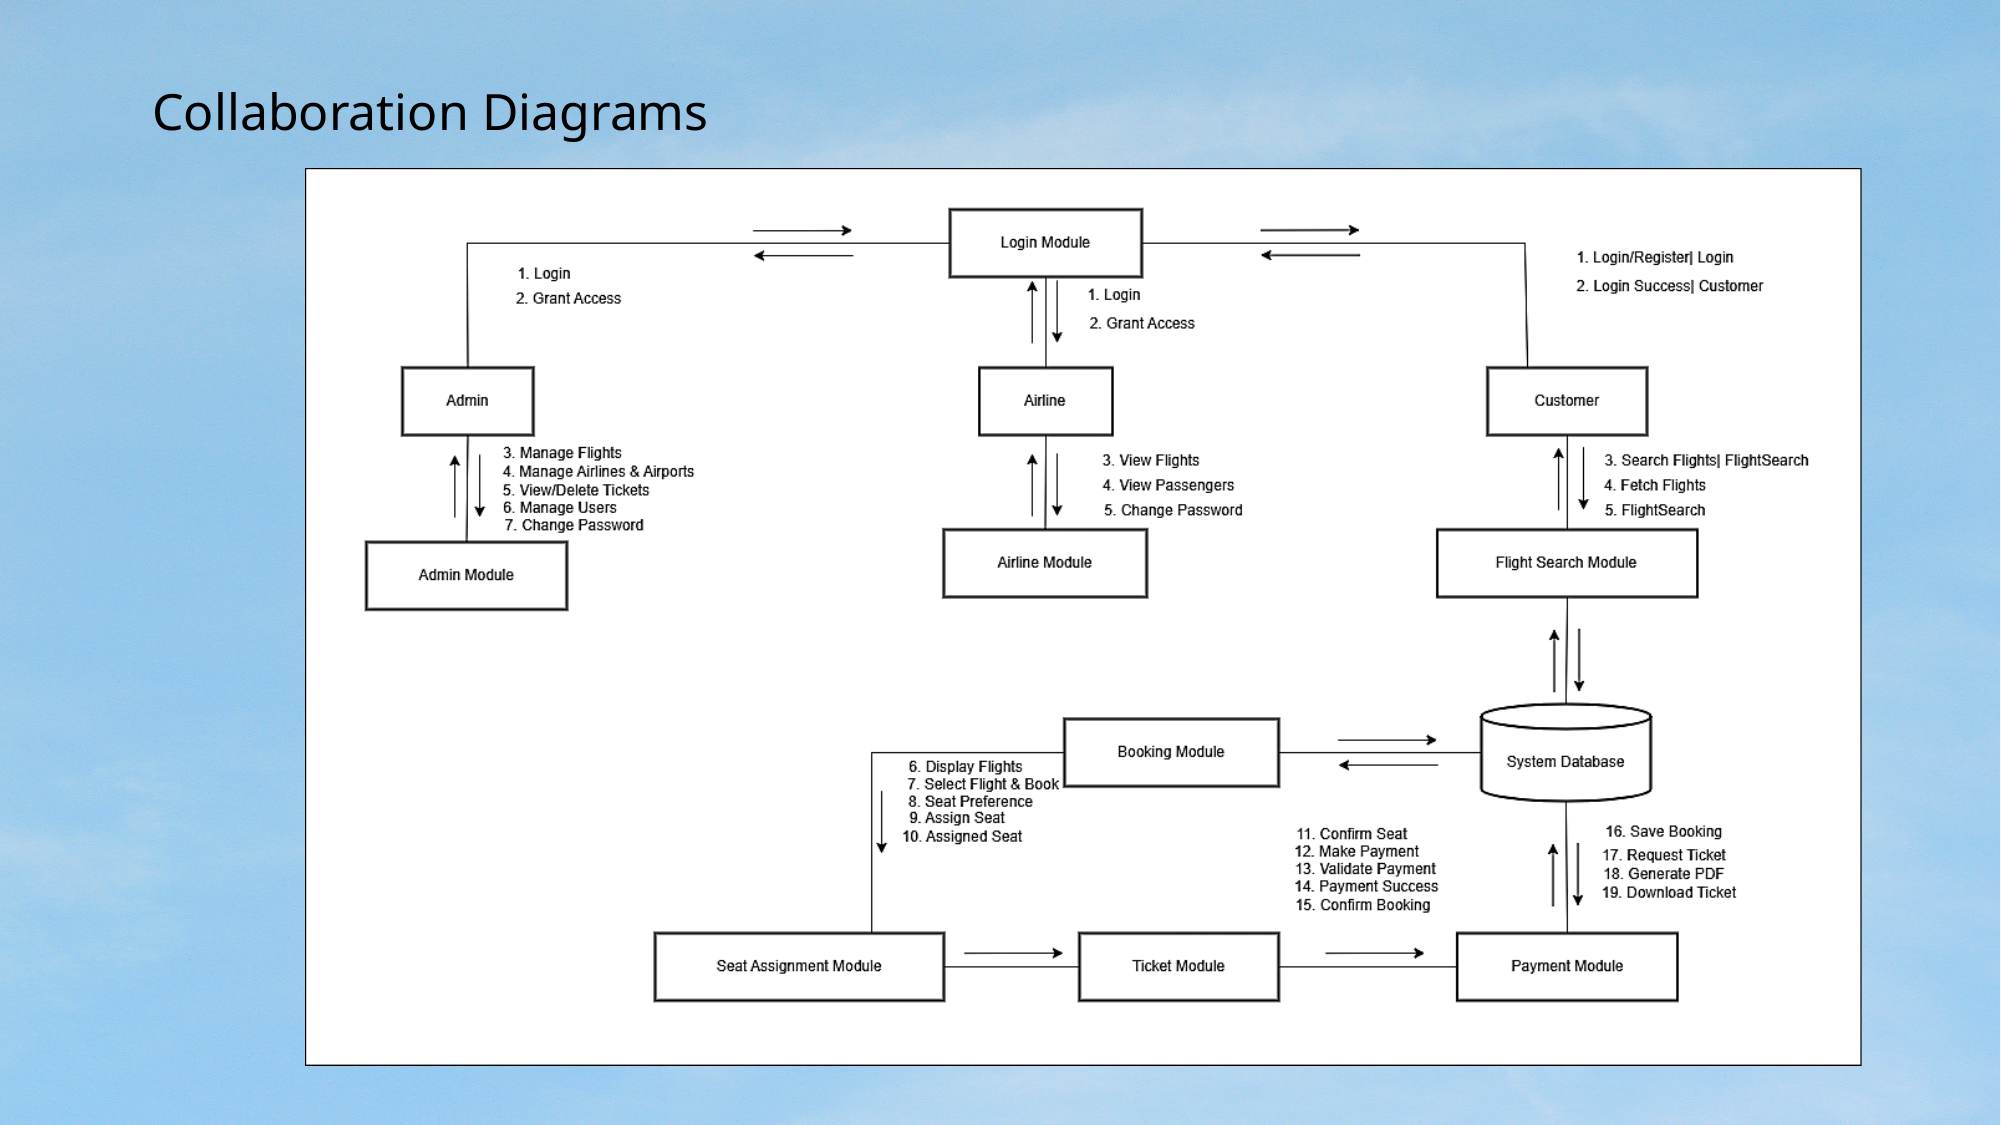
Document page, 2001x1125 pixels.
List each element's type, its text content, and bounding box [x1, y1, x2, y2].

picture [0, 0, 2001, 1125]
title Collaboration Diagrams [137, 59, 1863, 169]
